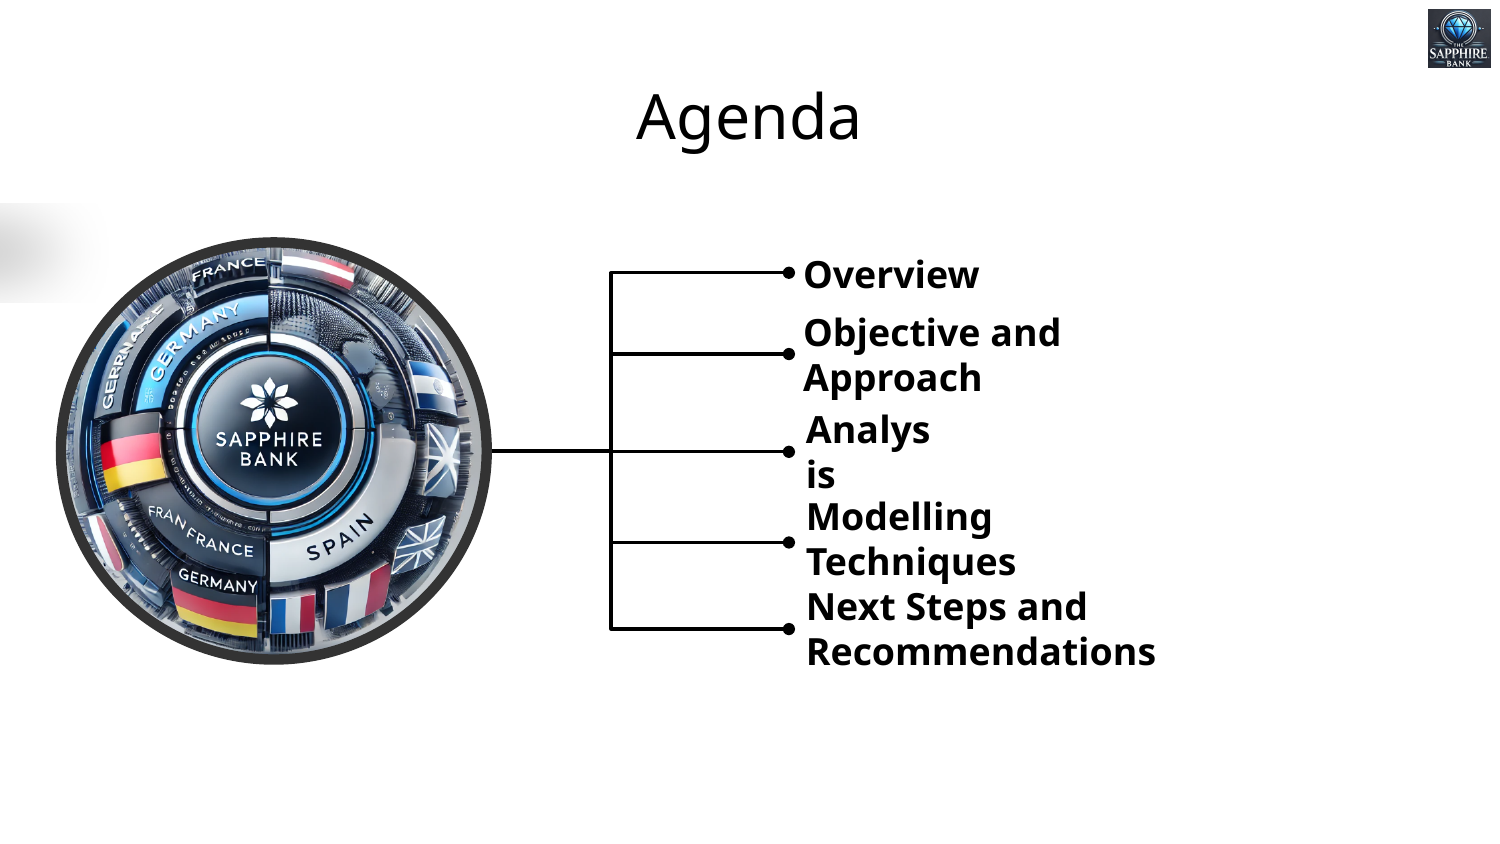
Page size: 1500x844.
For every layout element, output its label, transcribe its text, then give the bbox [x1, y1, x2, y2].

title Agenda [75, 88, 1425, 141]
text_box Analysis [792, 417, 952, 485]
picture [60, 242, 487, 660]
picture [1428, 9, 1491, 68]
text_box Next Steps and Recommendations [790, 593, 1407, 662]
text_box Modelling Techniques [793, 504, 1215, 573]
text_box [492, 272, 790, 452]
text_box Objective and Approach [793, 320, 1227, 388]
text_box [492, 458, 790, 630]
text_box Overview [788, 239, 1145, 308]
